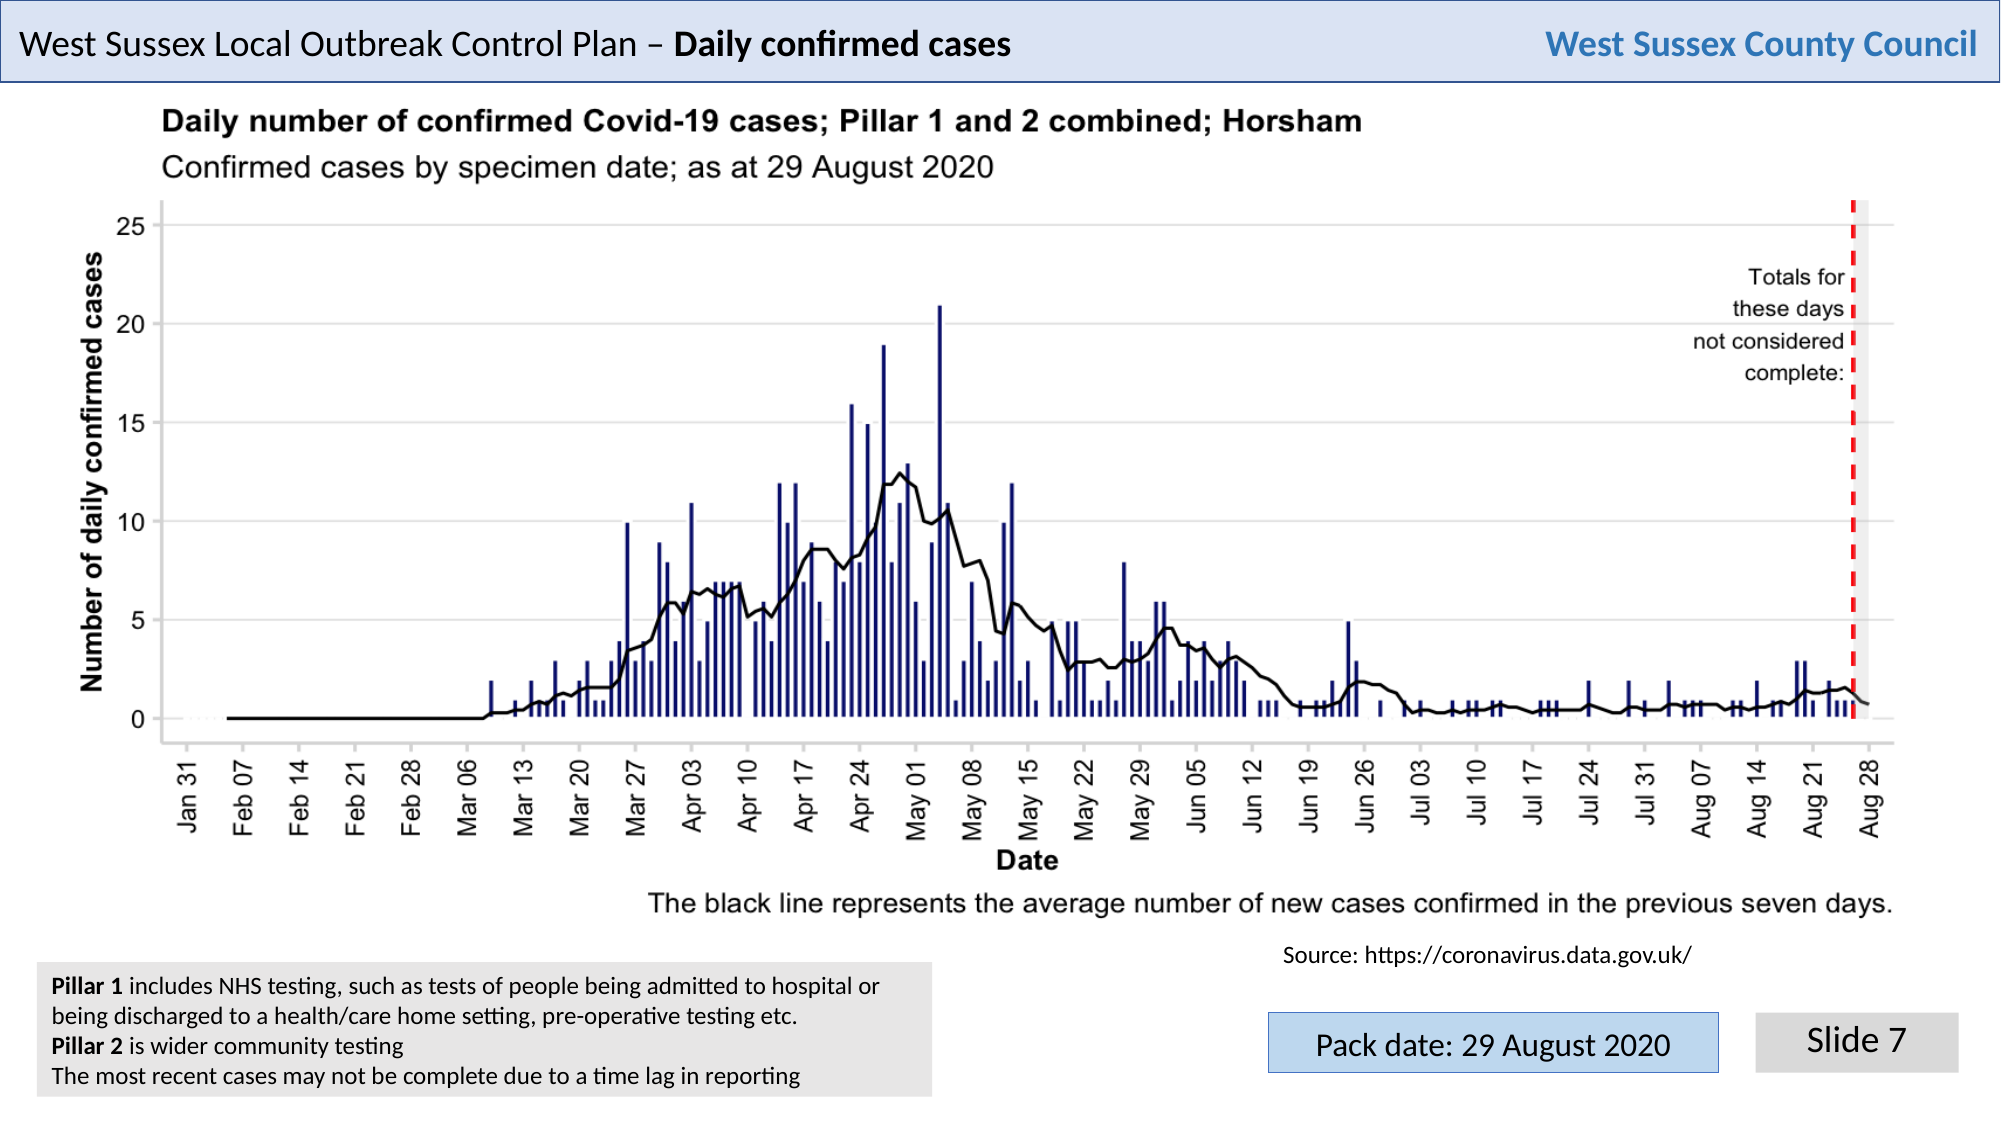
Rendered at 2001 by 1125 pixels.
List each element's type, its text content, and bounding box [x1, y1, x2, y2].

list Slide 7 [1755, 1012, 1959, 1073]
list Source: https://coronavirus.data.gov.uk/ [1268, 935, 1912, 995]
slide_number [1268, 1012, 1719, 1073]
picture [63, 91, 1912, 935]
